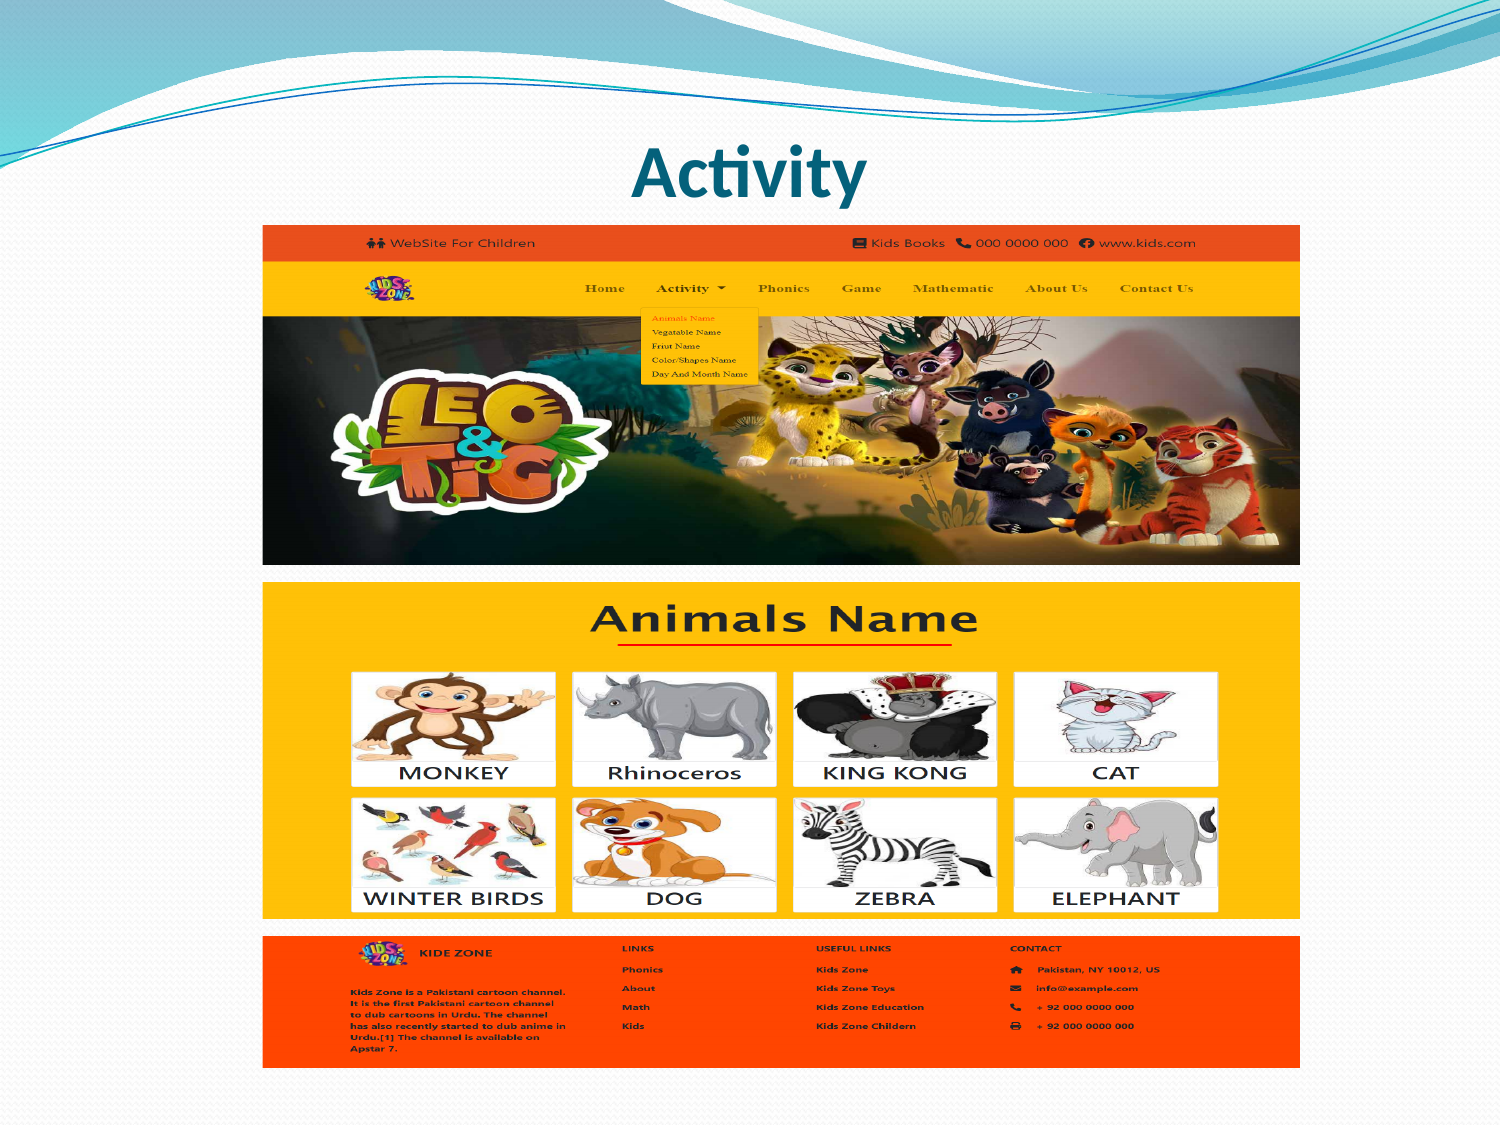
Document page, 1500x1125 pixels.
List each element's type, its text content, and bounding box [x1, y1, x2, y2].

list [262, 224, 1301, 1088]
title Activity [75, 115, 1425, 303]
